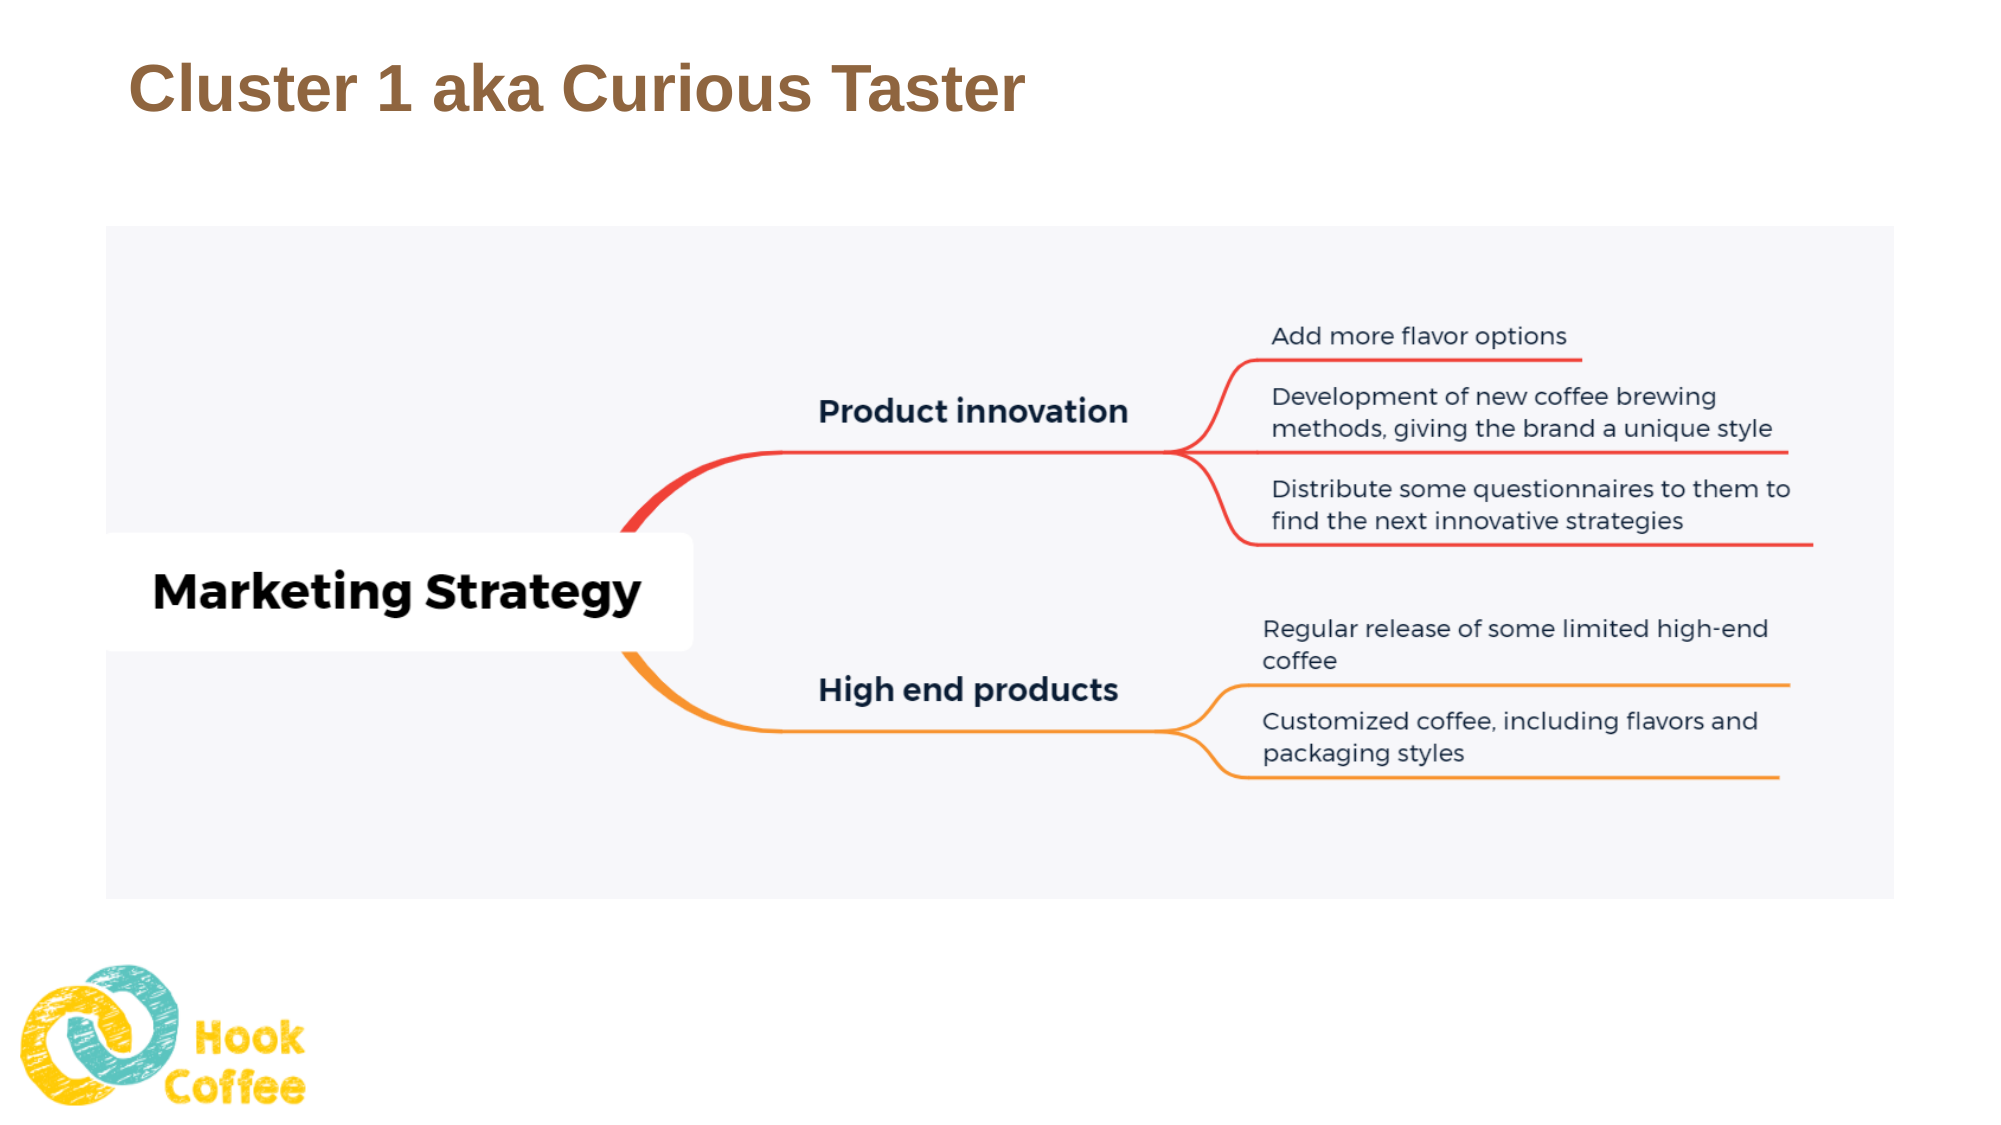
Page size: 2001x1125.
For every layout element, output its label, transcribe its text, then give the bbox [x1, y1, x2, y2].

picture [106, 226, 1894, 899]
picture [15, 963, 318, 1110]
text_box Cluster 1 aka Curious Taster [113, 37, 2000, 133]
